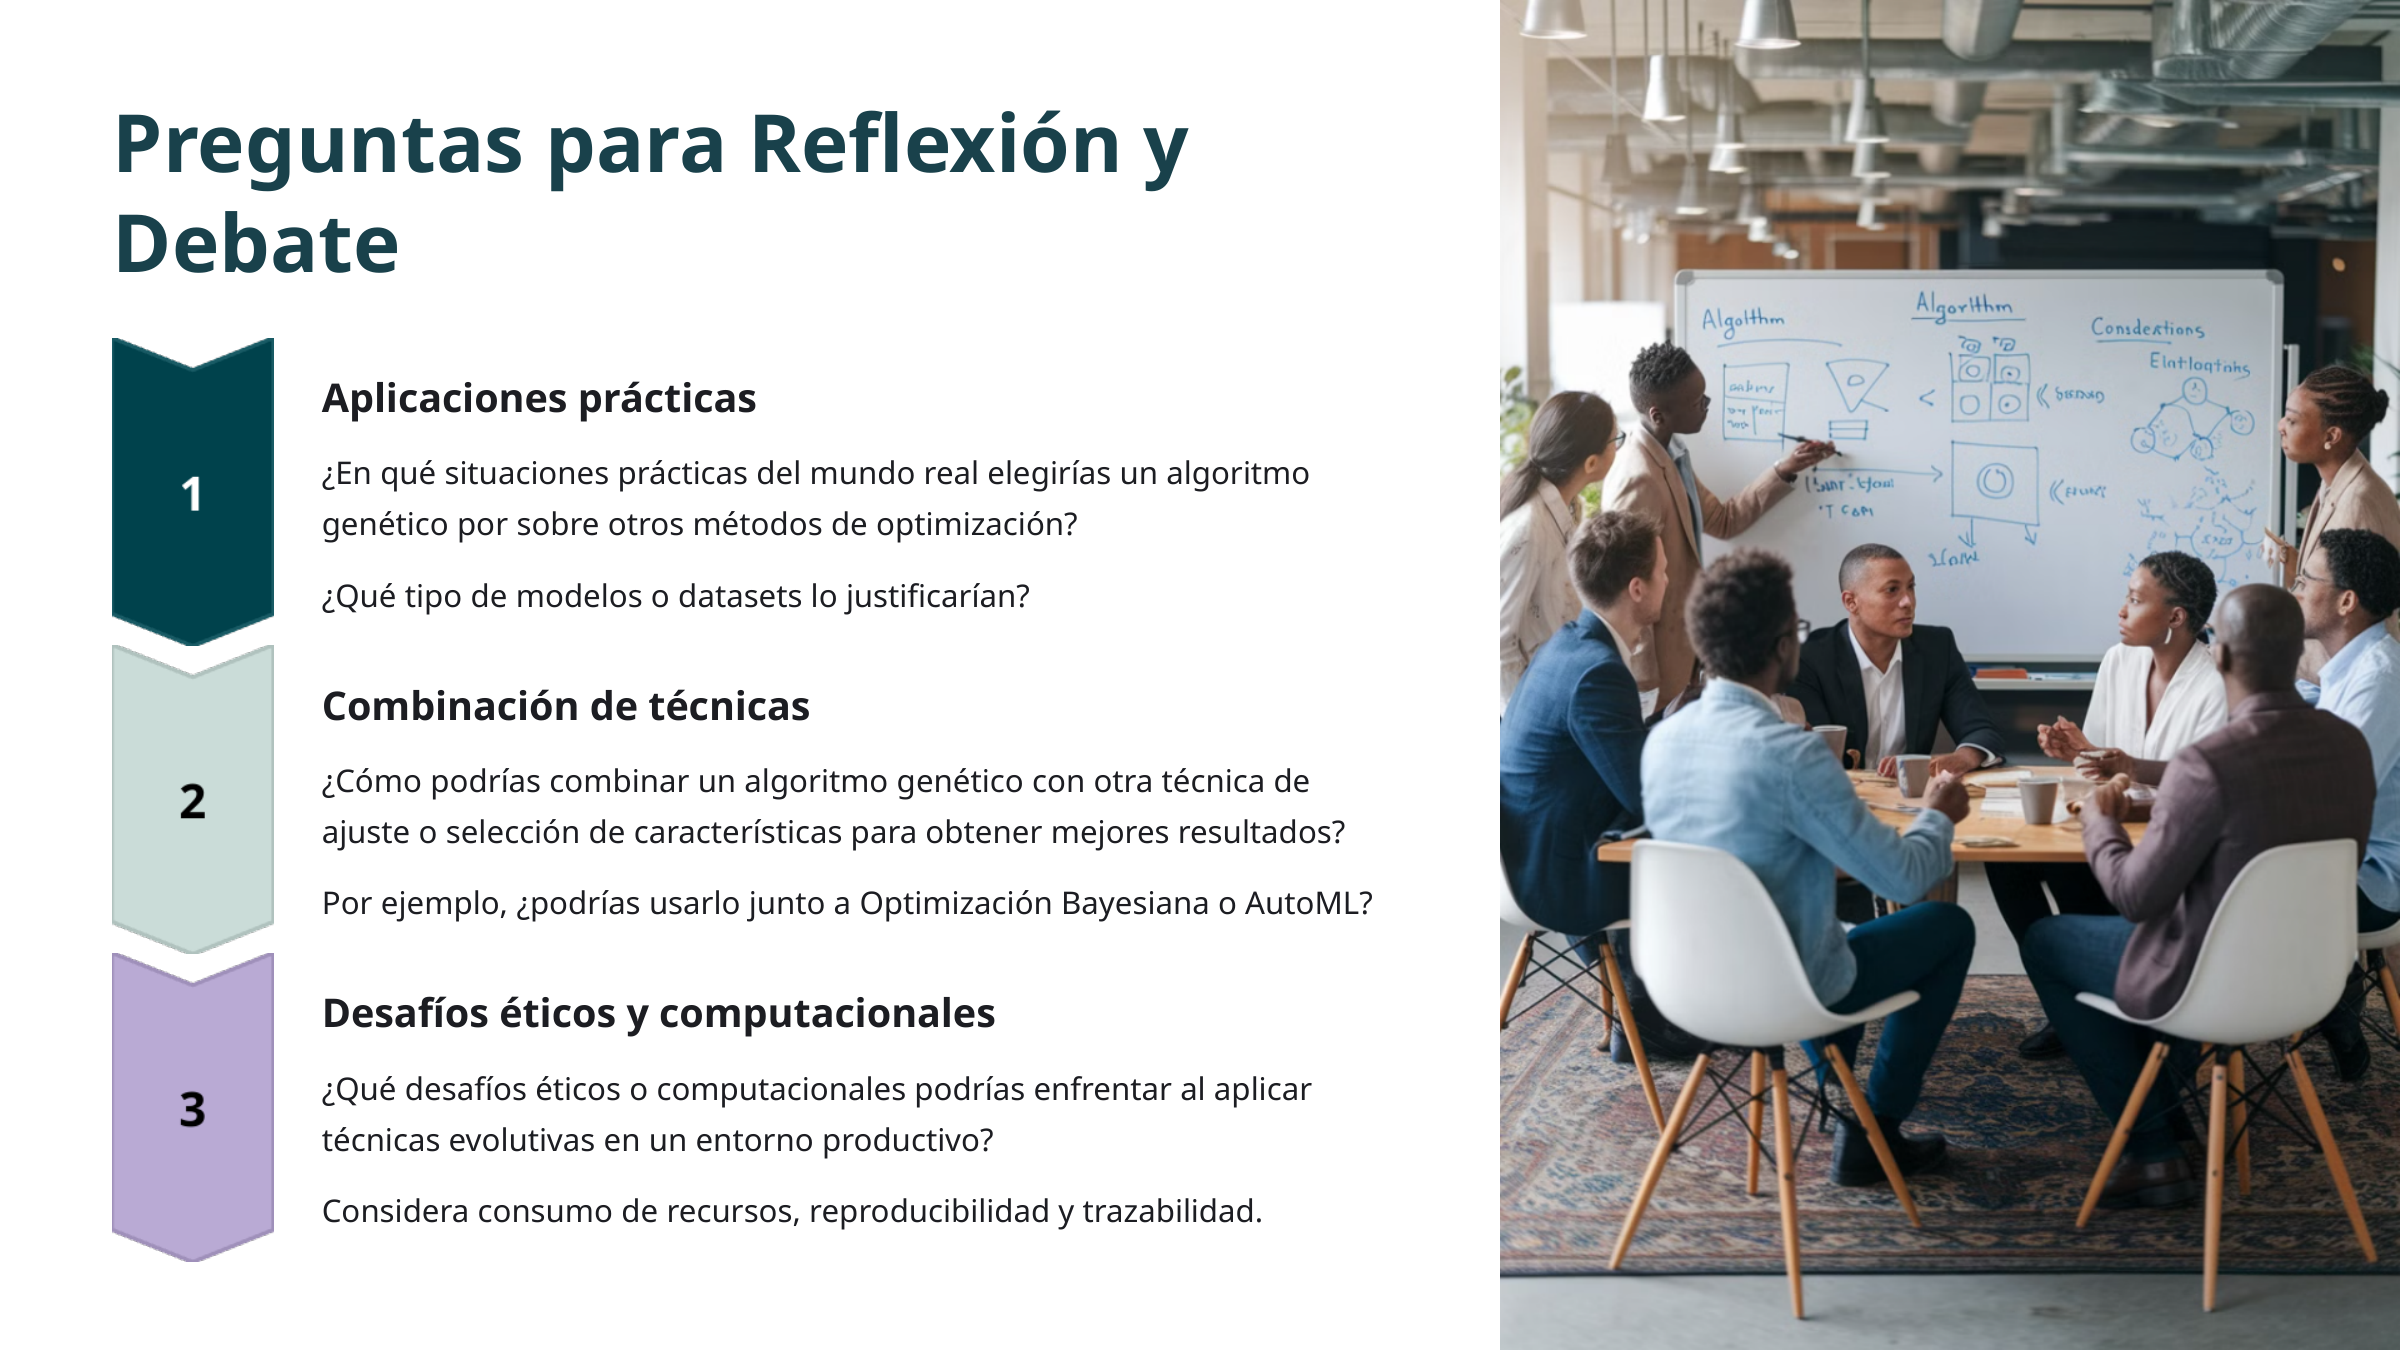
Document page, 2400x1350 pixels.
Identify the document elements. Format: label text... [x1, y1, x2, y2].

text_box Por ejemplo, ¿podrías usarlo junto a Optimización Bayesiana o AutoML? [321, 869, 1388, 922]
text_box Combinación de técnicas [321, 678, 798, 729]
text_box ¿Qué tipo de modelos o datasets lo justificarían? [321, 562, 1388, 614]
text_box Preguntas para Reflexión y Debate [112, 88, 1388, 290]
text_box ¿Cómo podrías combinar un algoritmo genético con otra técnica de ajuste o selección de características para obtener mejores resultados? [321, 747, 1388, 851]
text_box ¿Qué desafíos éticos o computacionales podrías enfrentar al aplicar técnicas evolutivas en un entorno productivo? [321, 1055, 1388, 1159]
picture [112, 338, 274, 1262]
text_box ¿En qué situaciones prácticas del mundo real elegirías un algoritmo genético por sobre otros métodos de optimización? [321, 439, 1388, 543]
text_box Desafíos éticos y computacionales [321, 985, 968, 1036]
text_box Considera consumo de recursos, reproducibilidad y trazabilidad. [321, 1177, 1388, 1229]
picture [1499, 0, 2400, 1350]
text_box Aplicaciones prácticas [321, 370, 747, 421]
